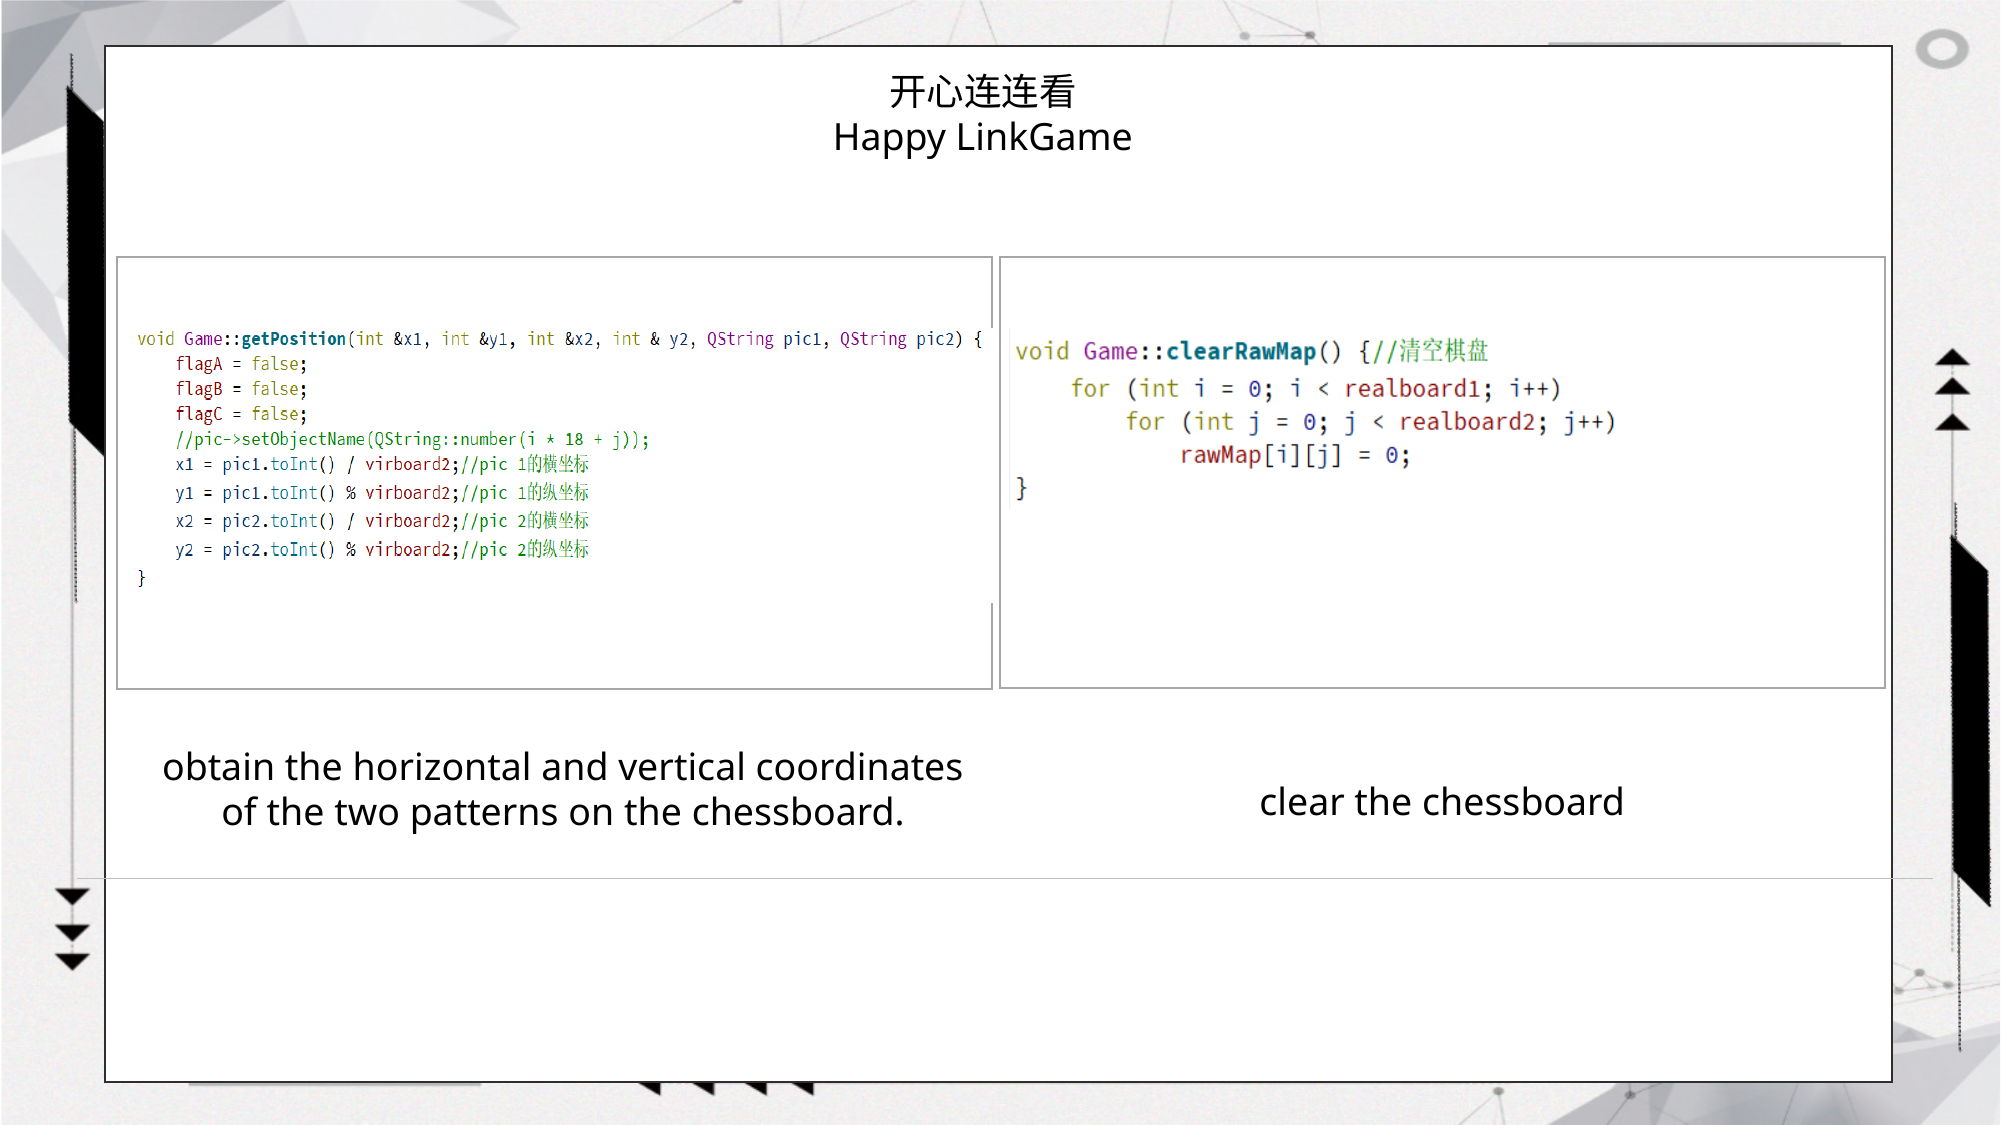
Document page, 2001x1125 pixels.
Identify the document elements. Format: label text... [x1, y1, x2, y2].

text_box clear the chessboard [1232, 759, 1653, 831]
text_box 开心连连看 Happy LinkGame [728, 60, 1238, 166]
text_box [116, 256, 993, 690]
text_box [999, 256, 1886, 689]
text_box obtain the horizontal and vertical coordinates of the two patterns on the chessboard. [125, 735, 1001, 840]
picture [0, 0, 2001, 1125]
